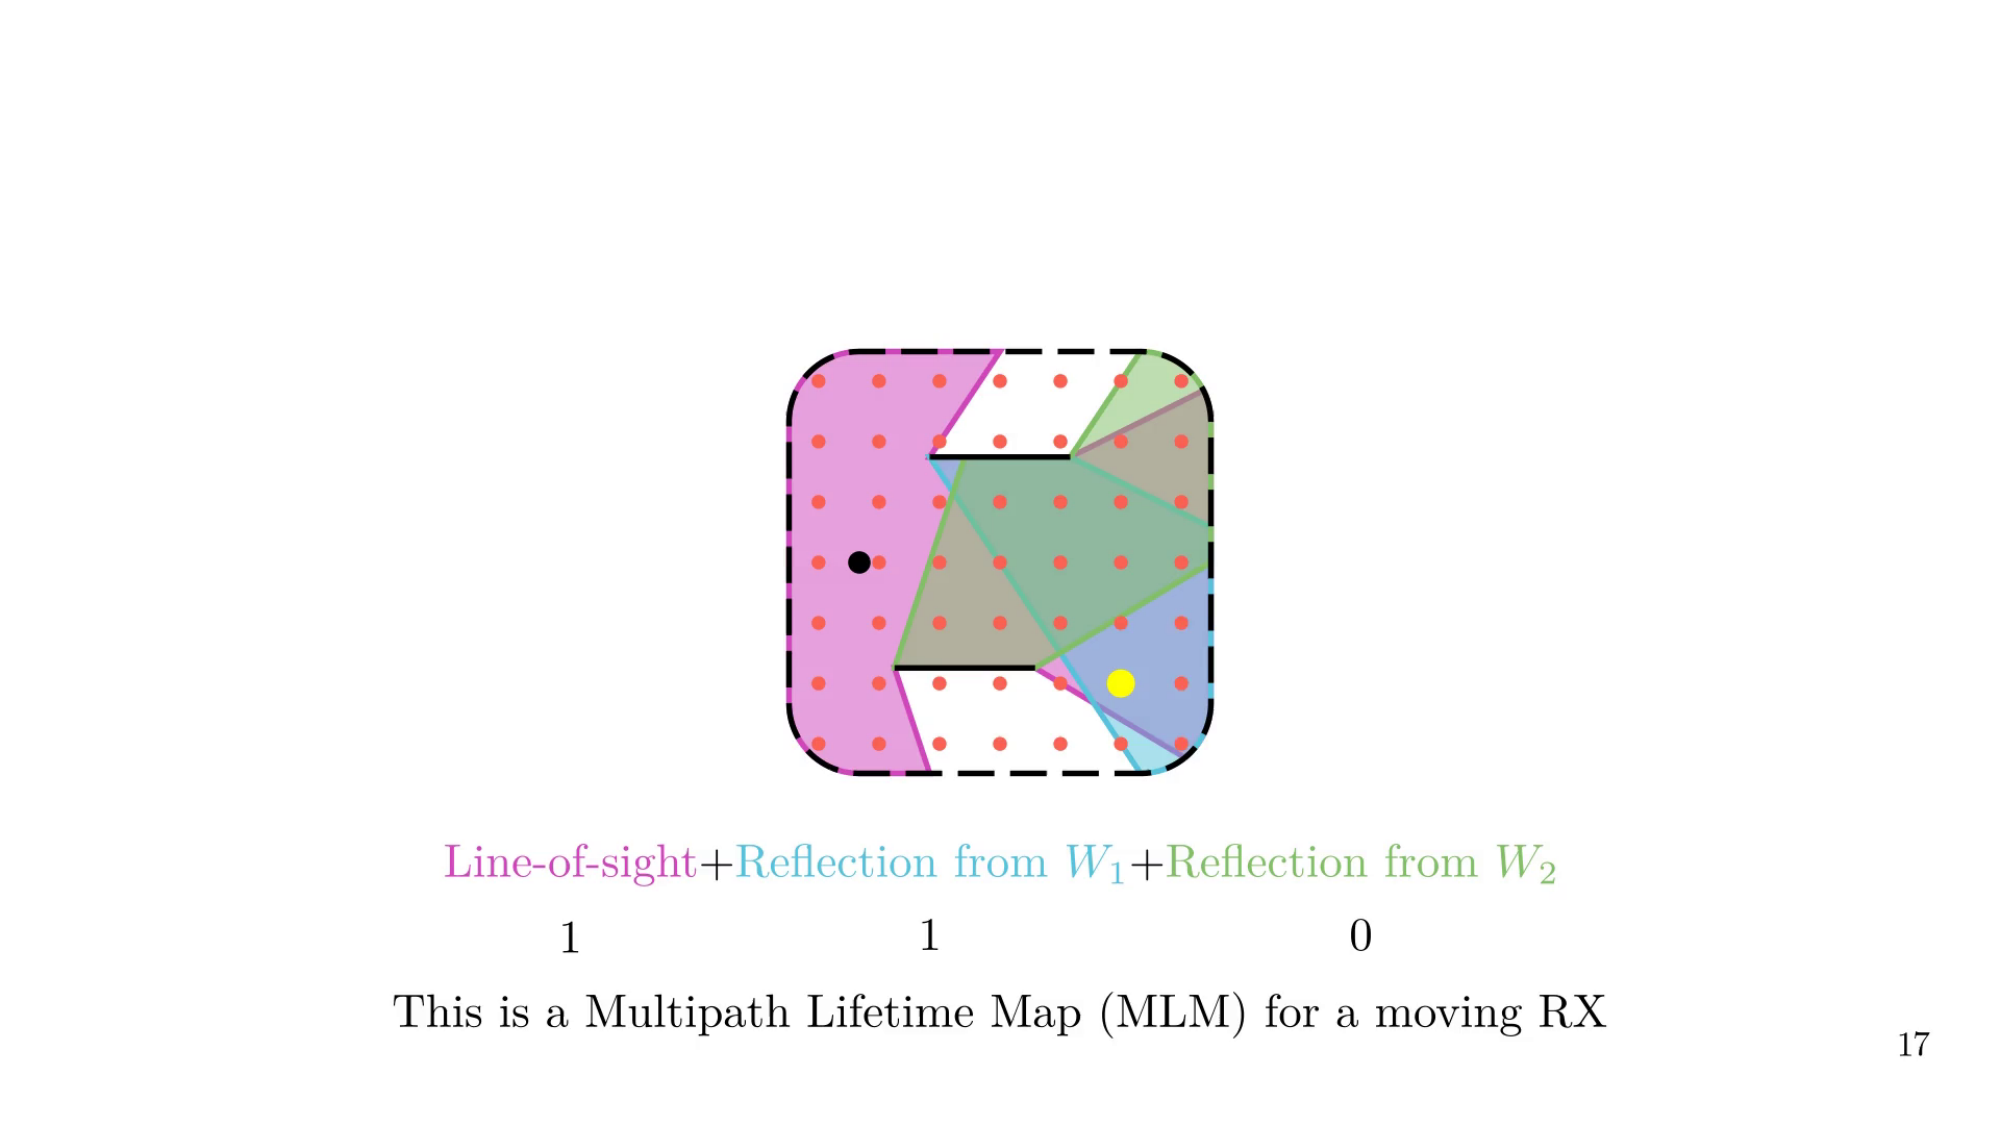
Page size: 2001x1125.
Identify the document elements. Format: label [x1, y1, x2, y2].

text_box [0, 0, 2000, 1125]
